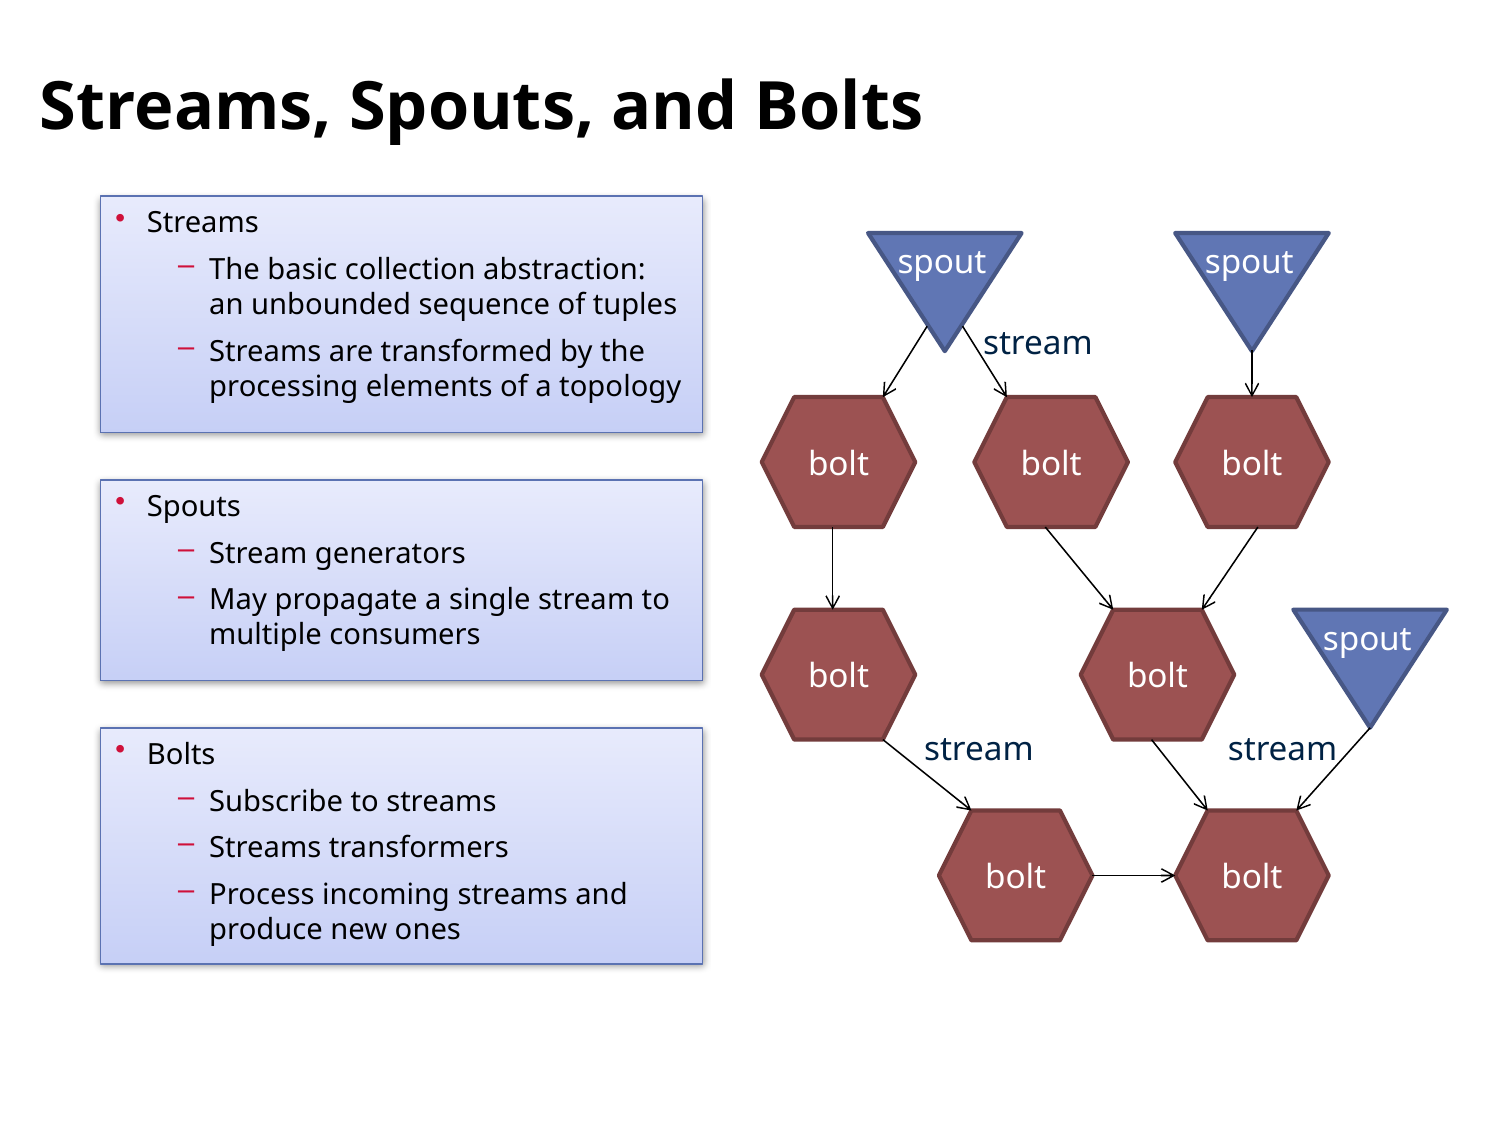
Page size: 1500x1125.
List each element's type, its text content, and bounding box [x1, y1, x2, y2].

title Streams, Spouts, and Bolts [24, 18, 1451, 188]
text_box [1293, 609, 1448, 729]
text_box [882, 325, 928, 398]
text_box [1295, 727, 1371, 811]
text_box stream [909, 719, 1049, 775]
text_box bolt [938, 810, 1093, 941]
text_box Bolts Subscribe to streams Streams transformers Process incoming streams and produce new ones [100, 727, 703, 964]
text_box bolt [1080, 609, 1235, 740]
text_box bolt [1175, 810, 1329, 941]
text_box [962, 325, 1008, 398]
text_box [1045, 526, 1114, 610]
text_box Spouts Stream generators May propagate a single stream to multiple consumers [100, 479, 703, 681]
text_box bolt [761, 609, 916, 740]
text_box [882, 739, 972, 811]
text_box stream [1012, 314, 1108, 370]
text_box bolt [974, 397, 1128, 527]
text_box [1174, 232, 1329, 352]
text_box bolt [1175, 397, 1329, 527]
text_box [1151, 739, 1208, 811]
text_box Streams The basic collection abstraction: an unbounded sequence of tuples Streams are transformed by the processing elements of a topology [100, 196, 703, 433]
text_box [1201, 526, 1259, 610]
text_box bolt [761, 397, 916, 527]
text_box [867, 232, 1022, 352]
text_box stream [1213, 719, 1290, 775]
